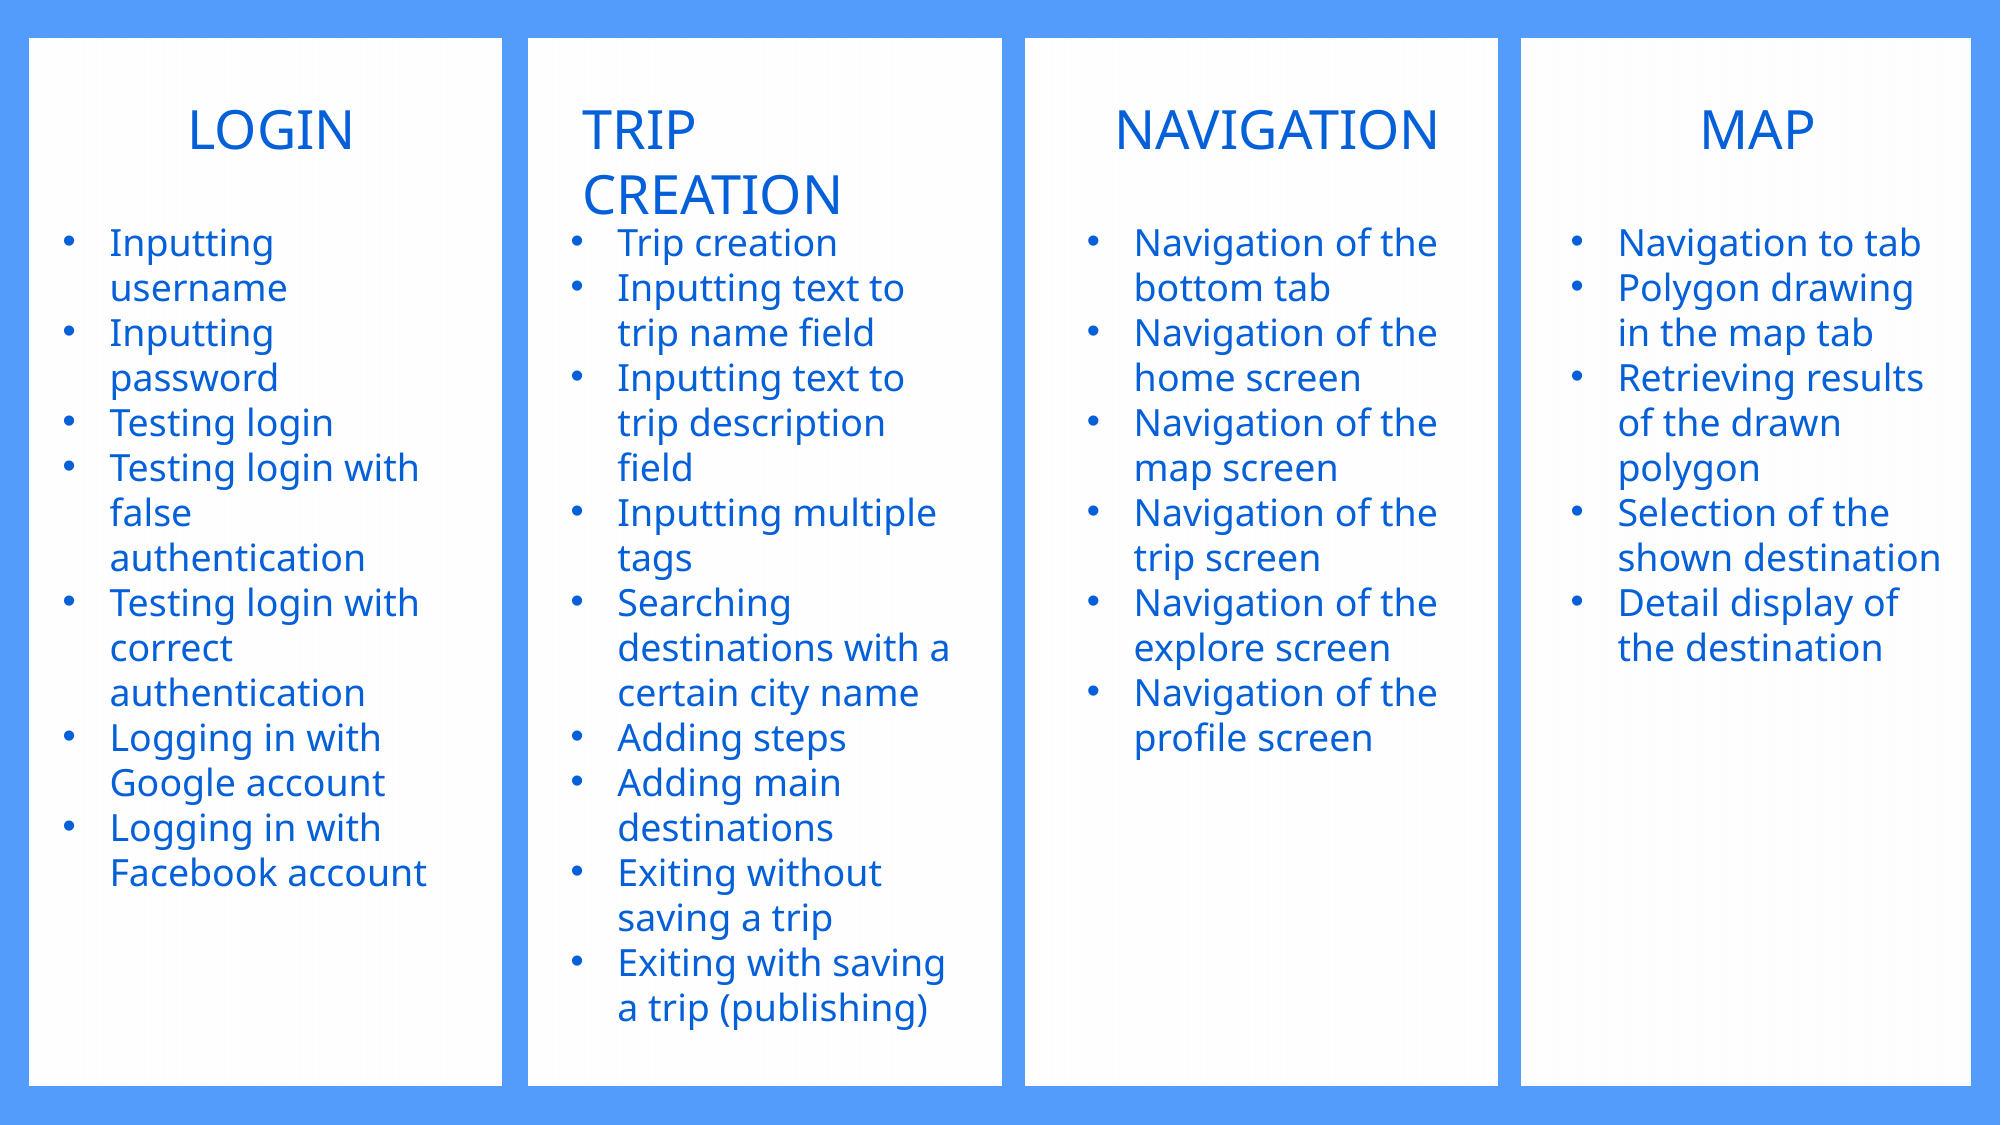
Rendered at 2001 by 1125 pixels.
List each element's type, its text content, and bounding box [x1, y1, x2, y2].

picture [1521, 38, 1972, 1087]
text_box LOGIN [510, 87, 521, 168]
picture [1024, 38, 1499, 1087]
picture [528, 38, 1002, 1087]
picture [28, 38, 503, 1087]
text_box NAVIGATION [1506, 87, 1510, 168]
